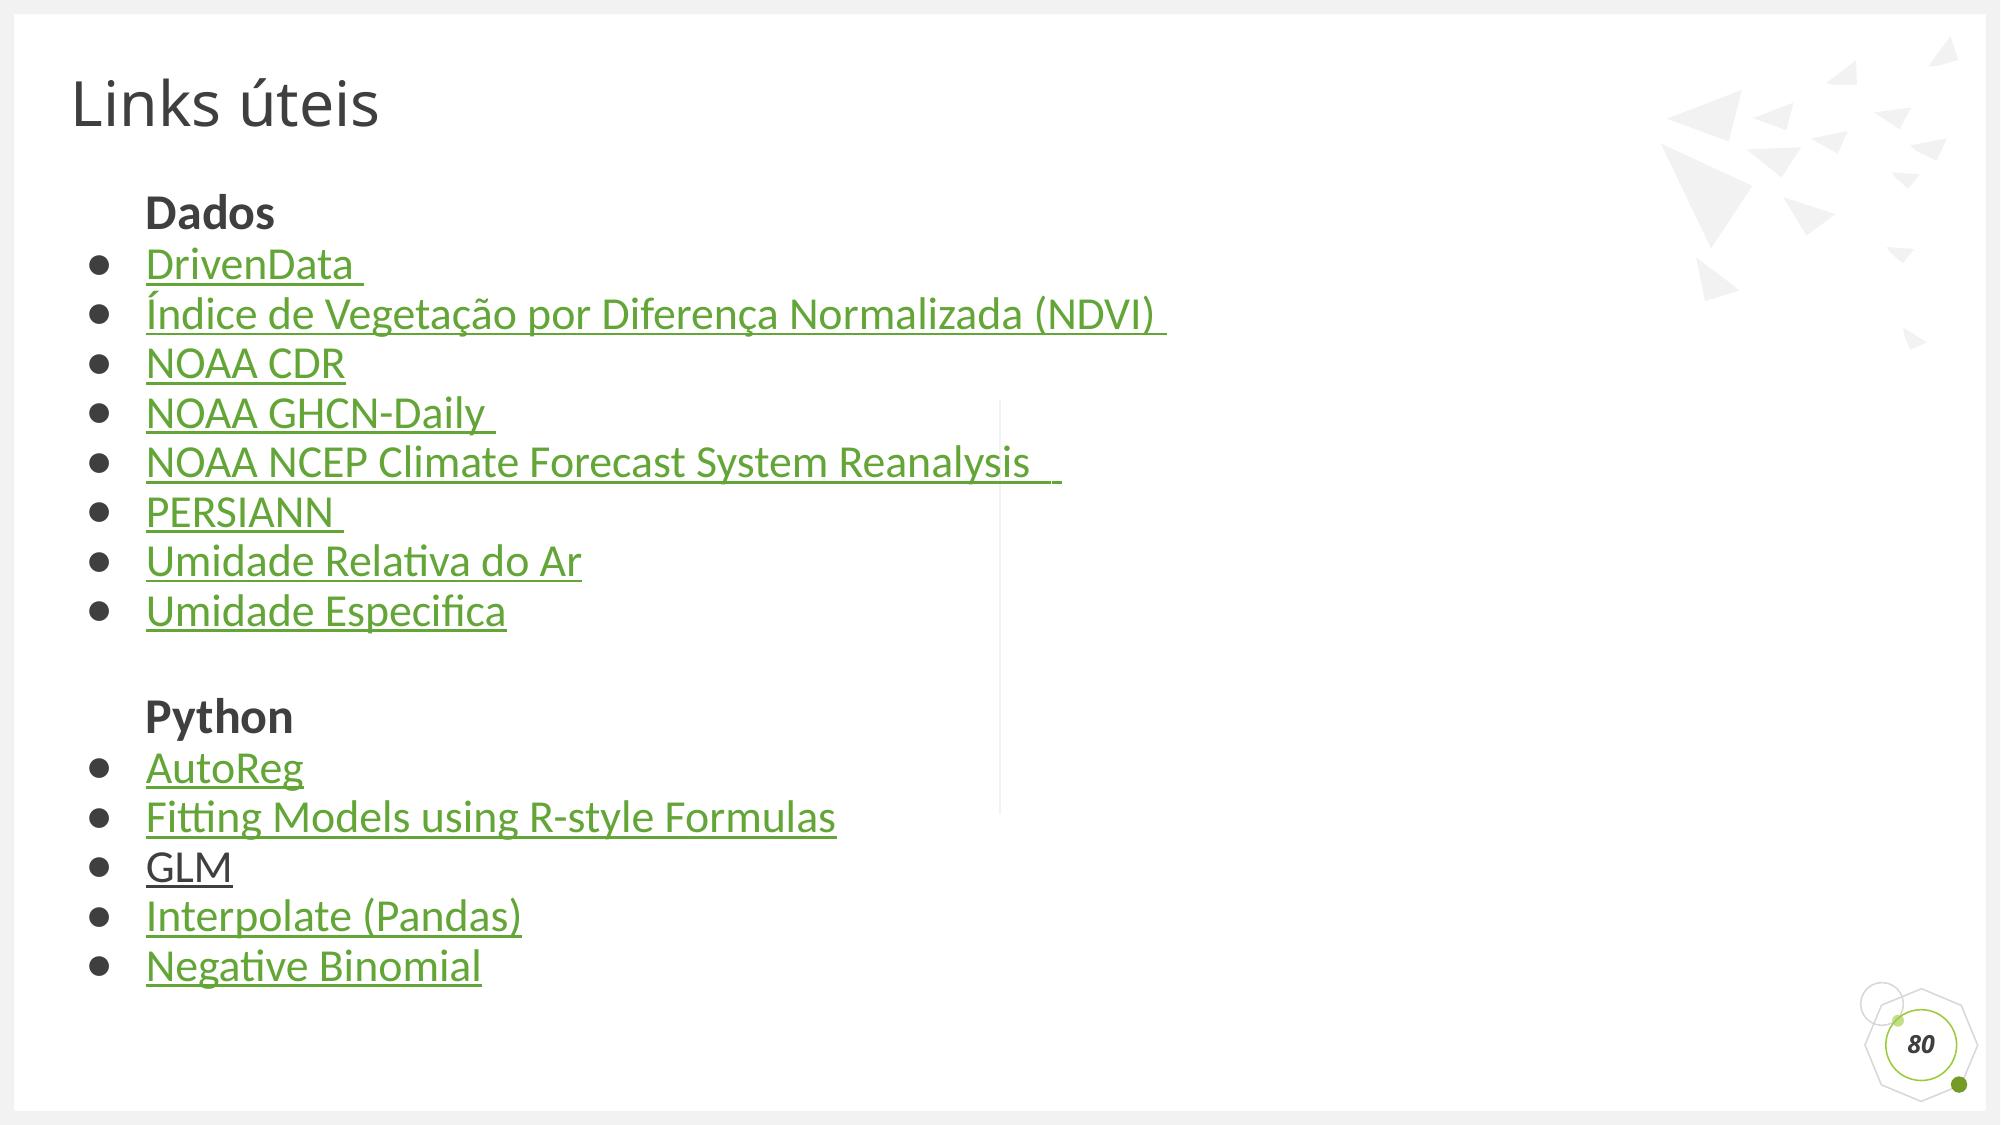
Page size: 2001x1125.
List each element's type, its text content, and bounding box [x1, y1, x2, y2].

title Links úteis [70, 70, 1932, 142]
list Dados DrivenData Índice de Vegetação por Diferença Normalizada (NDVI) NOAA CDR NOAA GHCN-Daily NOAA NCEP Climate Forecast System Reanalysis PERSIANN Umidade Relativa do Ar Umidade Especifica Python AutoReg Fitting Models using R-style Formulas GLM Interpolate (Pandas) Negative Binomial [70, 186, 1869, 1031]
slide_number ‹#› [1885, 1008, 1958, 1082]
